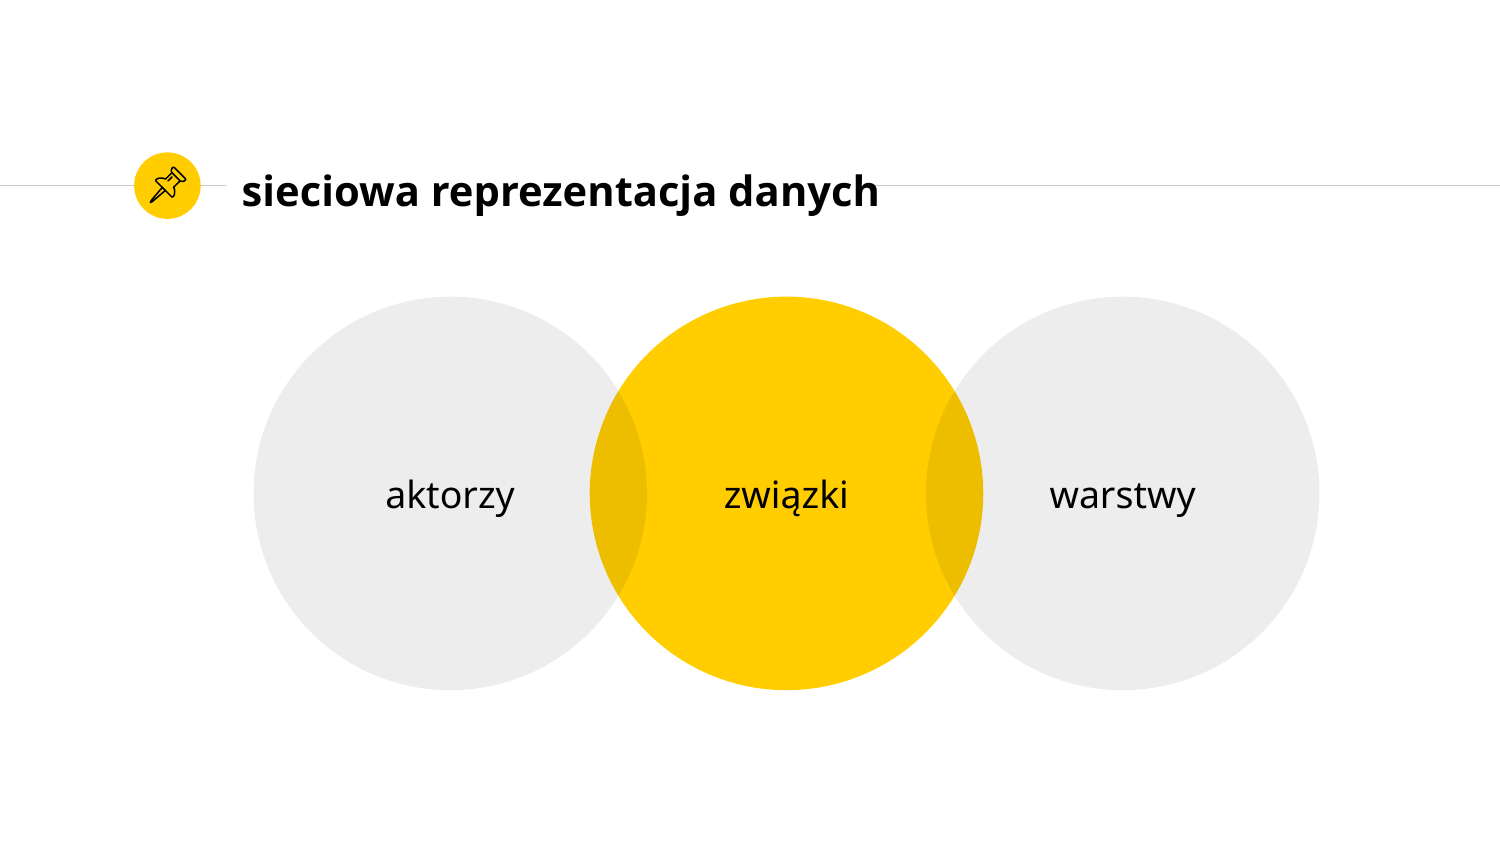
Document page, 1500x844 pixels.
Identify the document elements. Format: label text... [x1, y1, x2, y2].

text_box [150, 166, 186, 203]
text_box związki [619, 296, 954, 691]
title sieciowa reprezentacja danych [226, 153, 900, 226]
text_box warstwy [925, 296, 1320, 691]
text_box aktorzy [253, 296, 648, 691]
